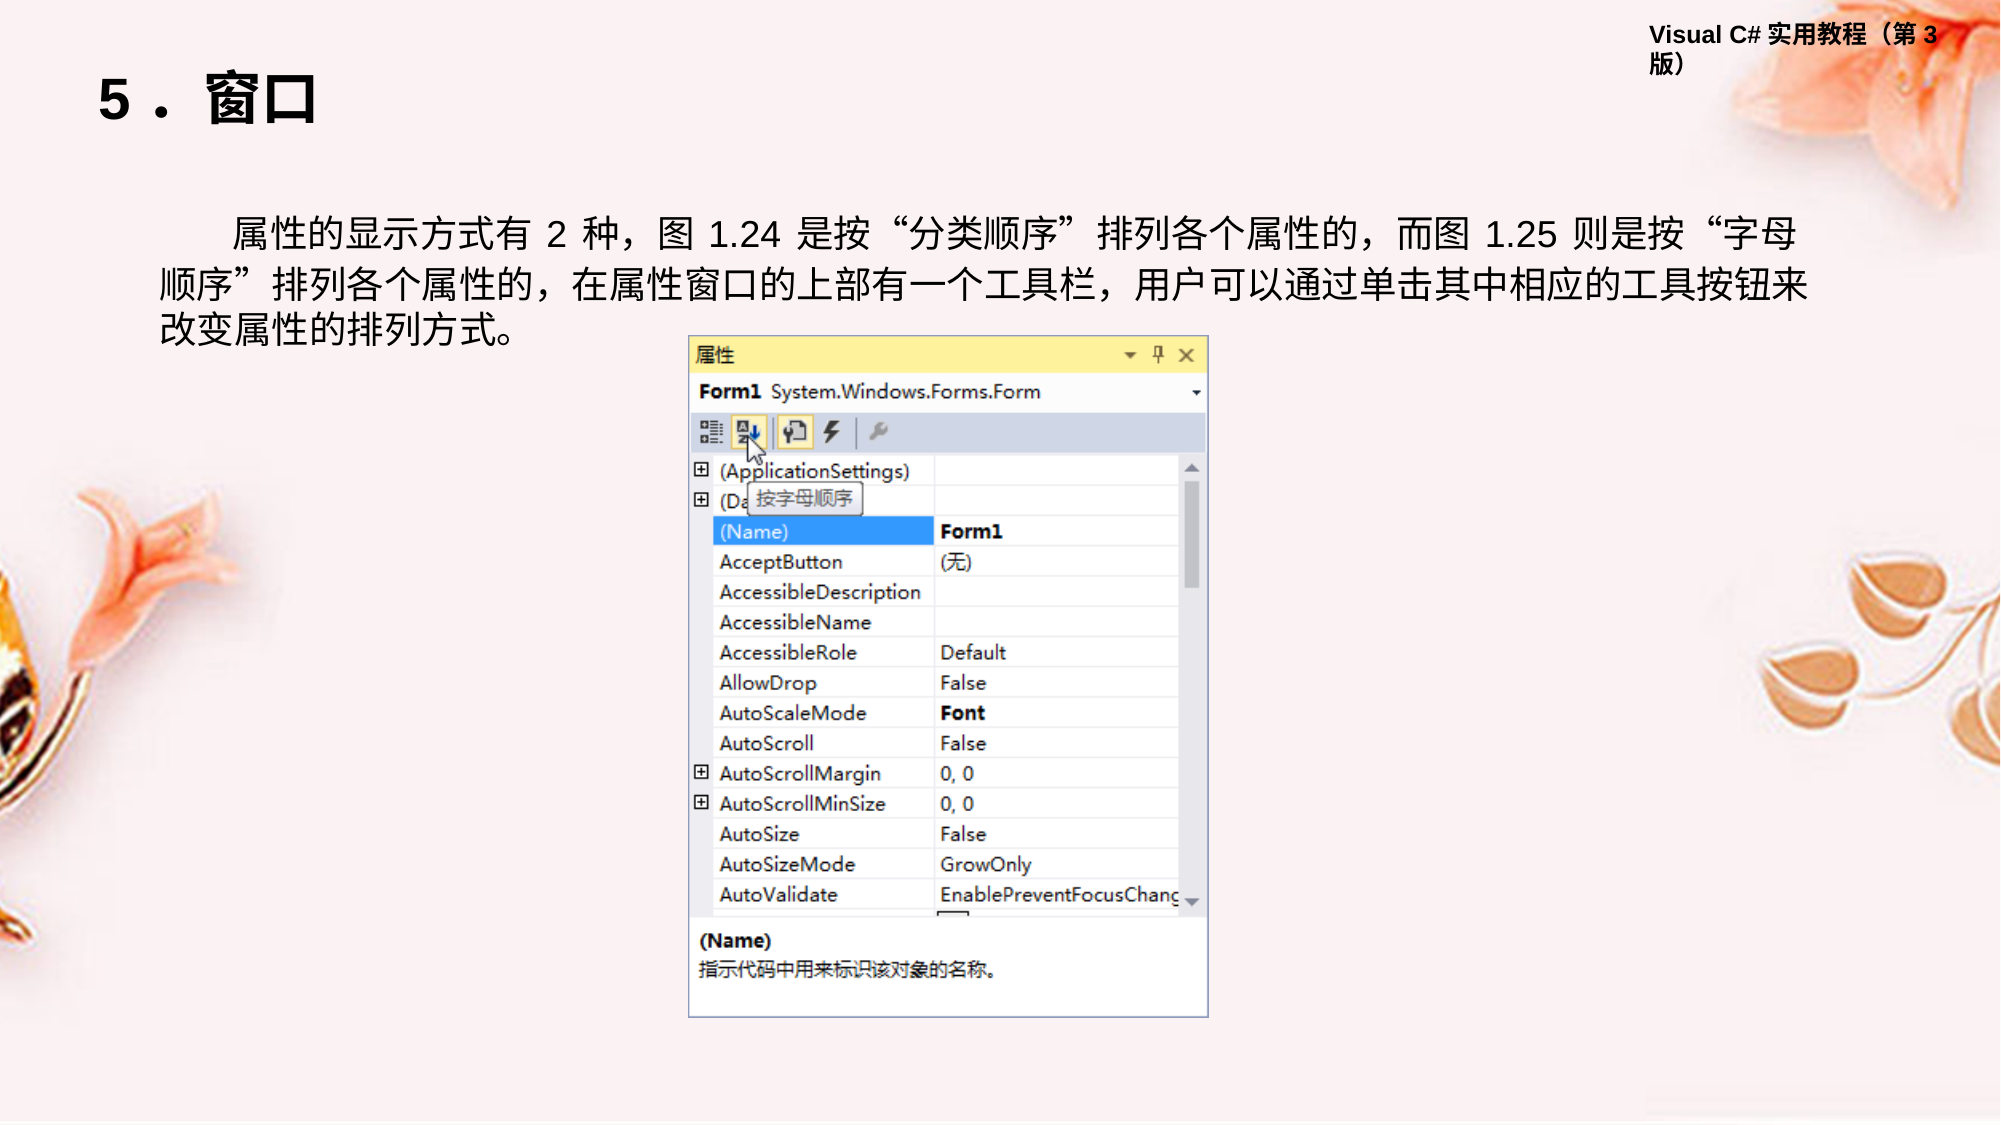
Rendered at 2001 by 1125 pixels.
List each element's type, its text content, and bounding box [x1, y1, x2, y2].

text_box 属性的显示方式有 2 种，图 1.24 是按“分类顺序”排列各个属性的，而图 1.25 则是按“字母顺序”排列各个属性的，在属性窗口的上部有一个工具栏，用户可以通过单击其中相应的工具按钮来改变属性的排列方式。 [144, 202, 1839, 359]
picture [0, 0, 2001, 1125]
text_box 5．窗口 [83, 61, 813, 139]
